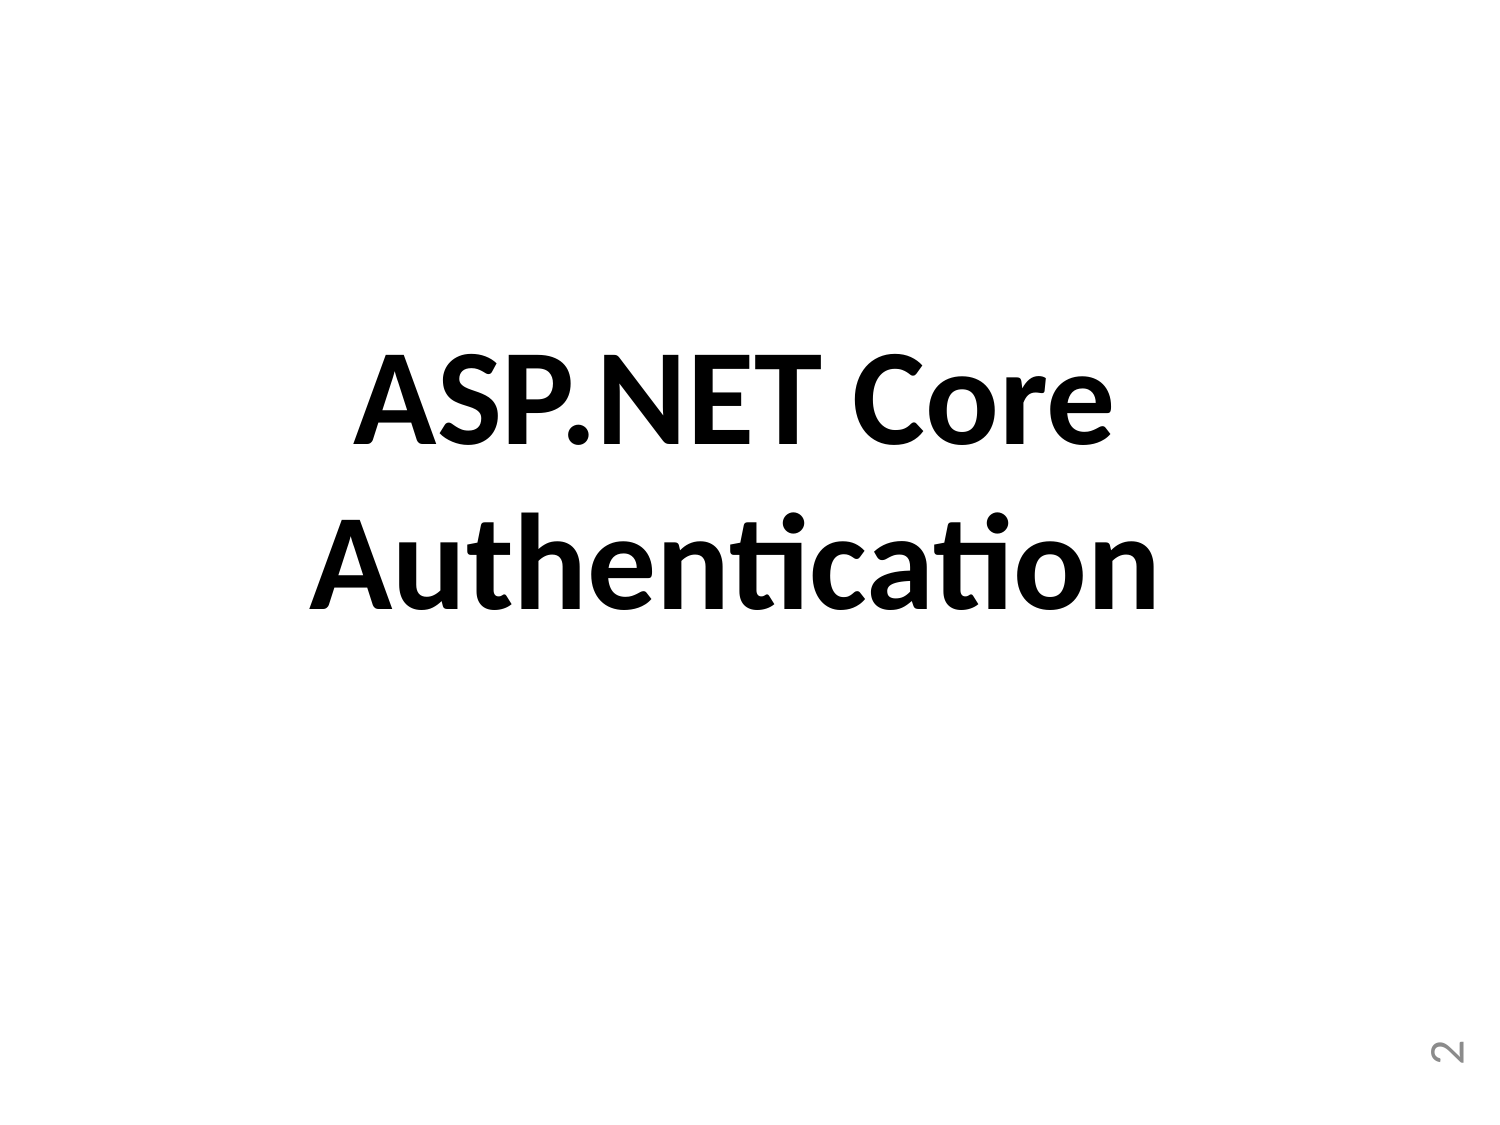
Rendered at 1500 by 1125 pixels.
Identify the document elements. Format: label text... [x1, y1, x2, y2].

text_box ASP.NET Core Authentication [54, 299, 1417, 645]
slide_number 2 [1412, 1025, 1475, 1125]
